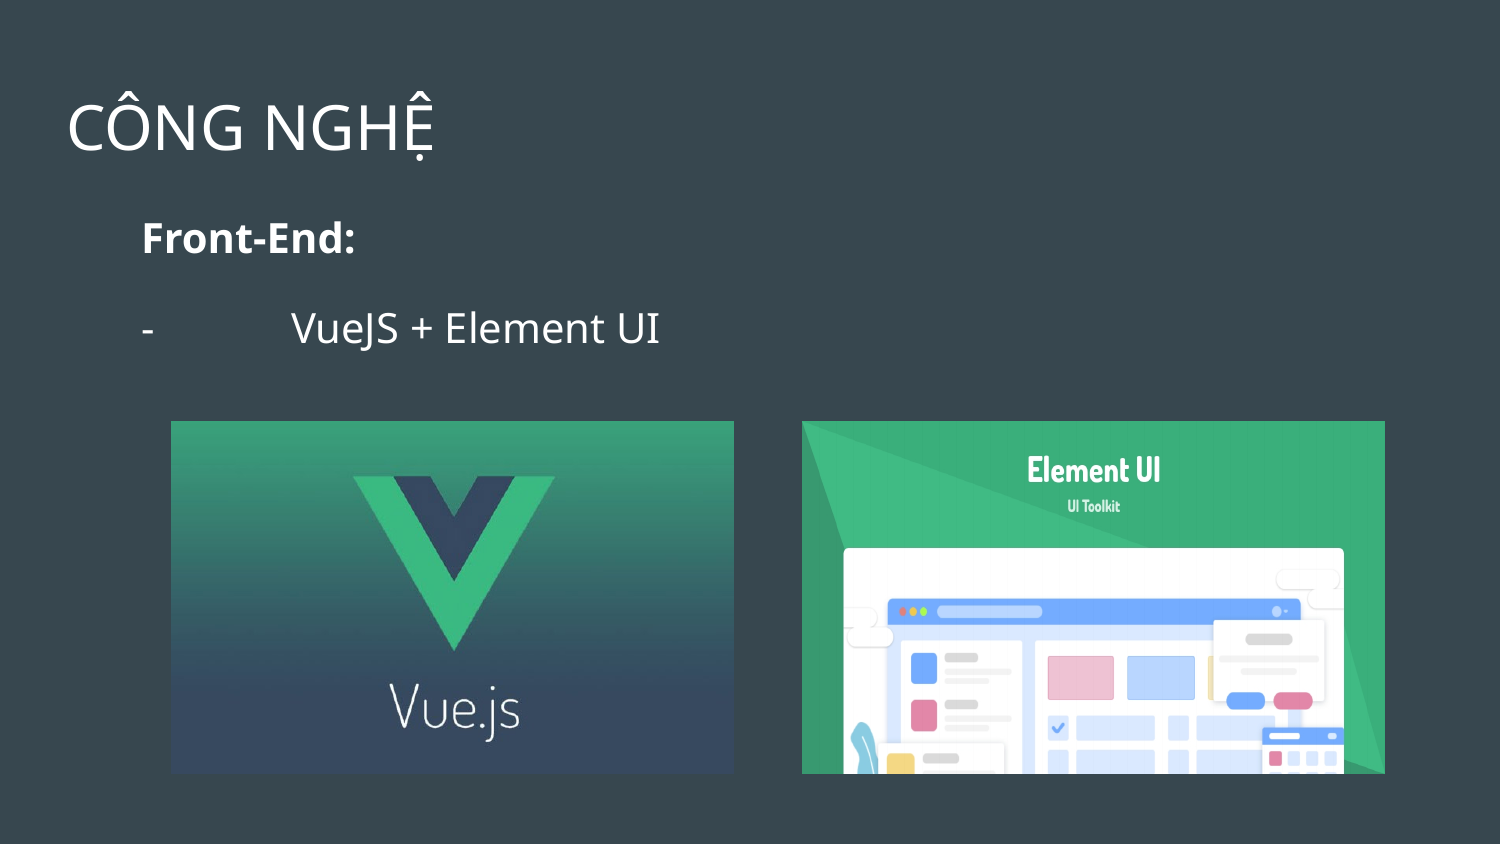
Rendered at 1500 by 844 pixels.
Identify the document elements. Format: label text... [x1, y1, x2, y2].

picture [171, 421, 735, 774]
picture [802, 421, 1385, 774]
list Front-End: - VueJS + Element UI [51, 189, 1449, 750]
title CÔNG NGHỆ [51, 72, 1449, 167]
